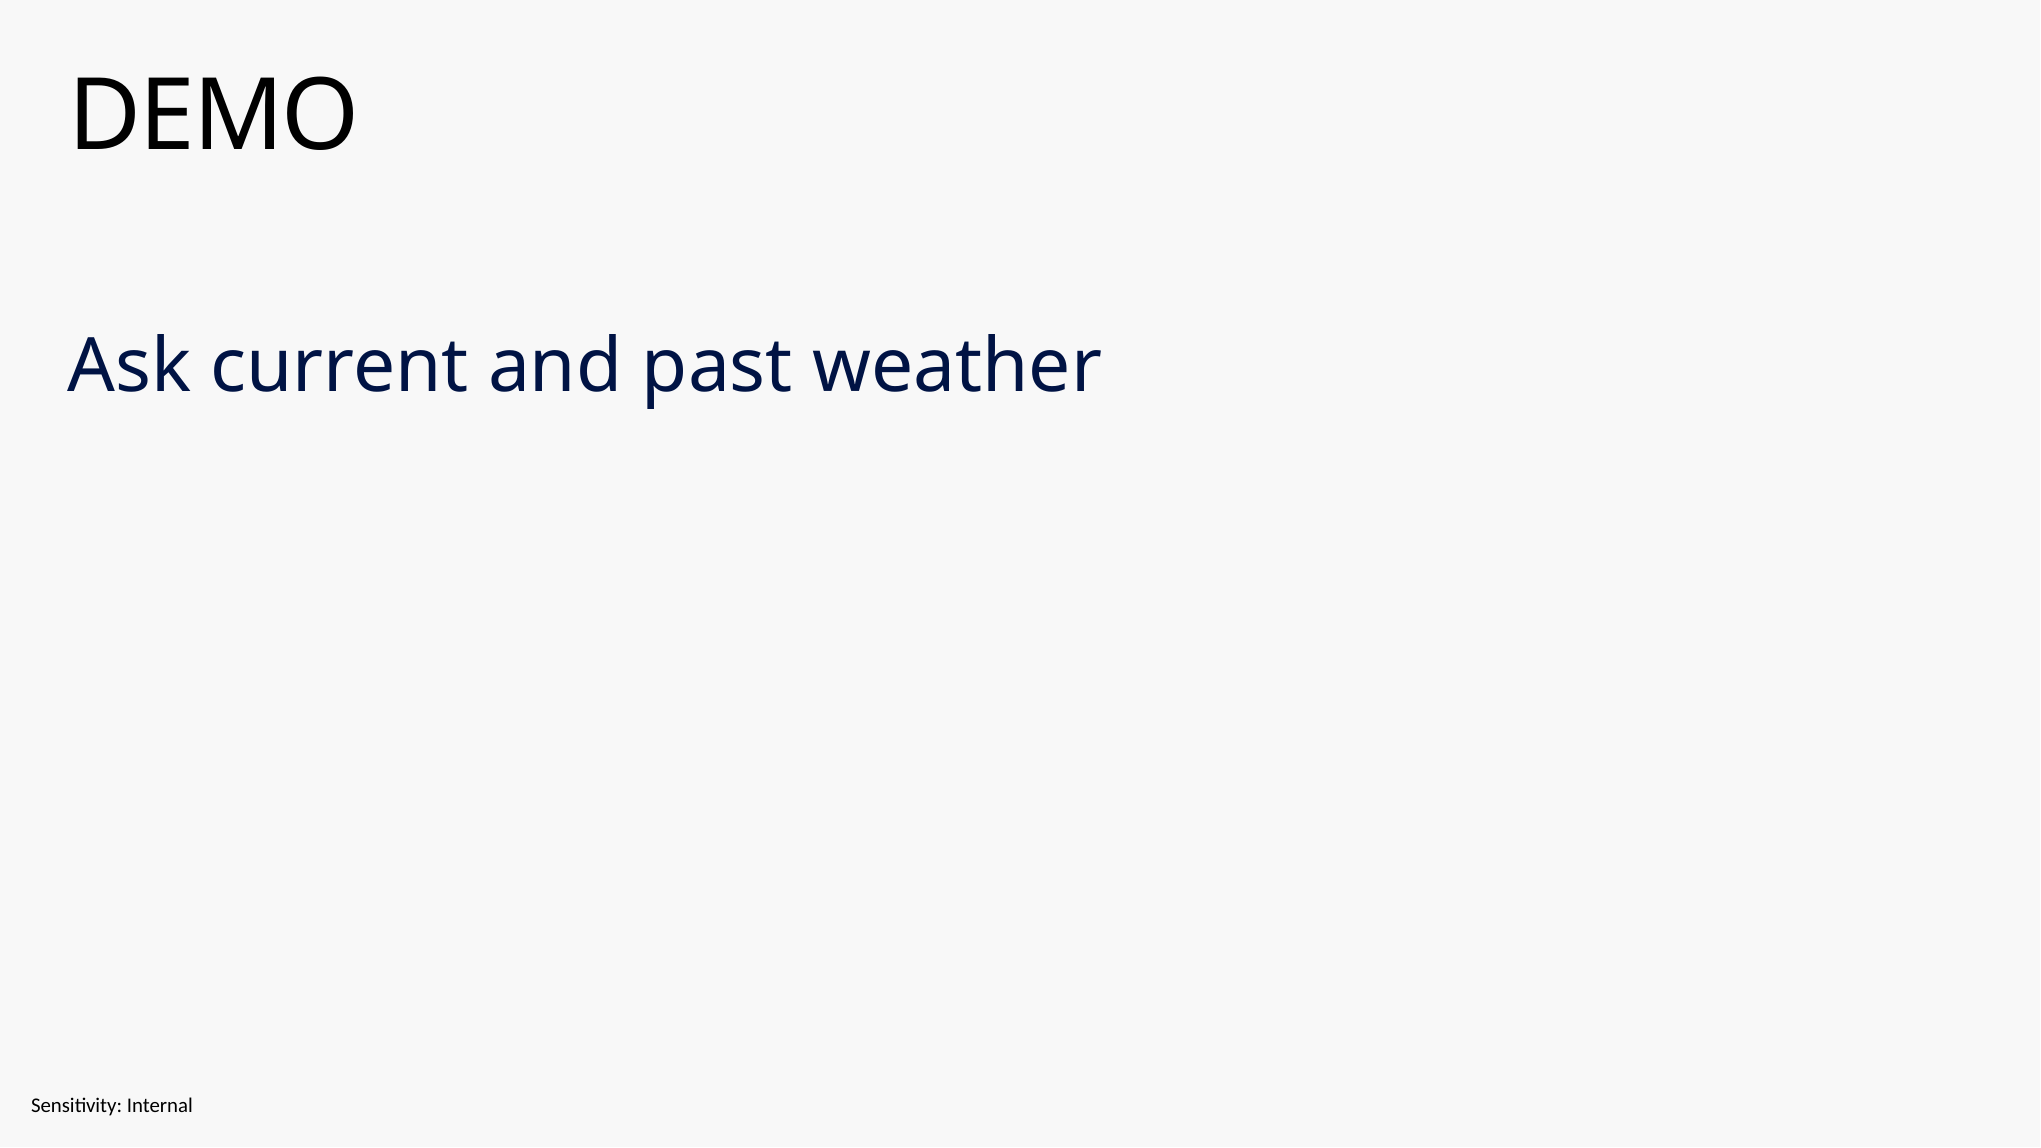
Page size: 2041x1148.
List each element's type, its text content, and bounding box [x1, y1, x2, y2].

list Ask current and past weather [43, 311, 1969, 424]
title DEMO [45, 48, 1971, 199]
